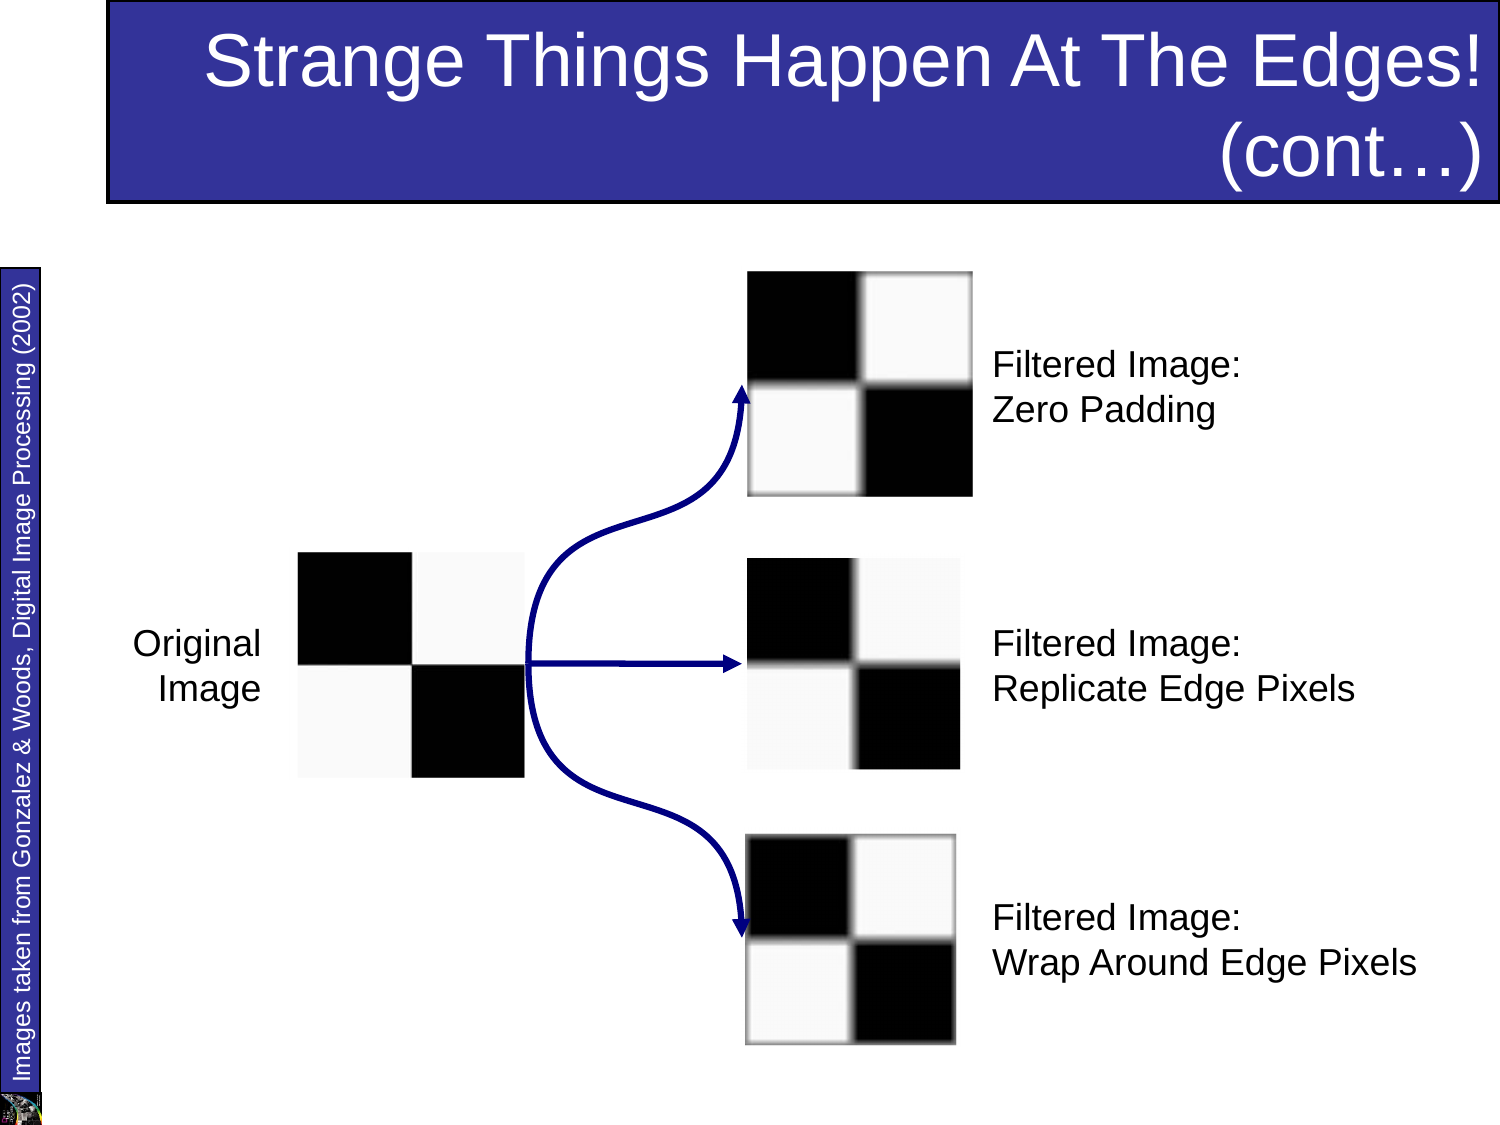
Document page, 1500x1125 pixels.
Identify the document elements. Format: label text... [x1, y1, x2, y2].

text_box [741, 827, 1437, 1048]
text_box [528, 663, 743, 938]
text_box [528, 384, 743, 661]
text_box Strange Things Happen At The Edges! (cont…) [107, 0, 1500, 202]
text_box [0, 267, 42, 1125]
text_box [741, 266, 1316, 502]
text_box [747, 553, 1373, 773]
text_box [117, 546, 522, 780]
